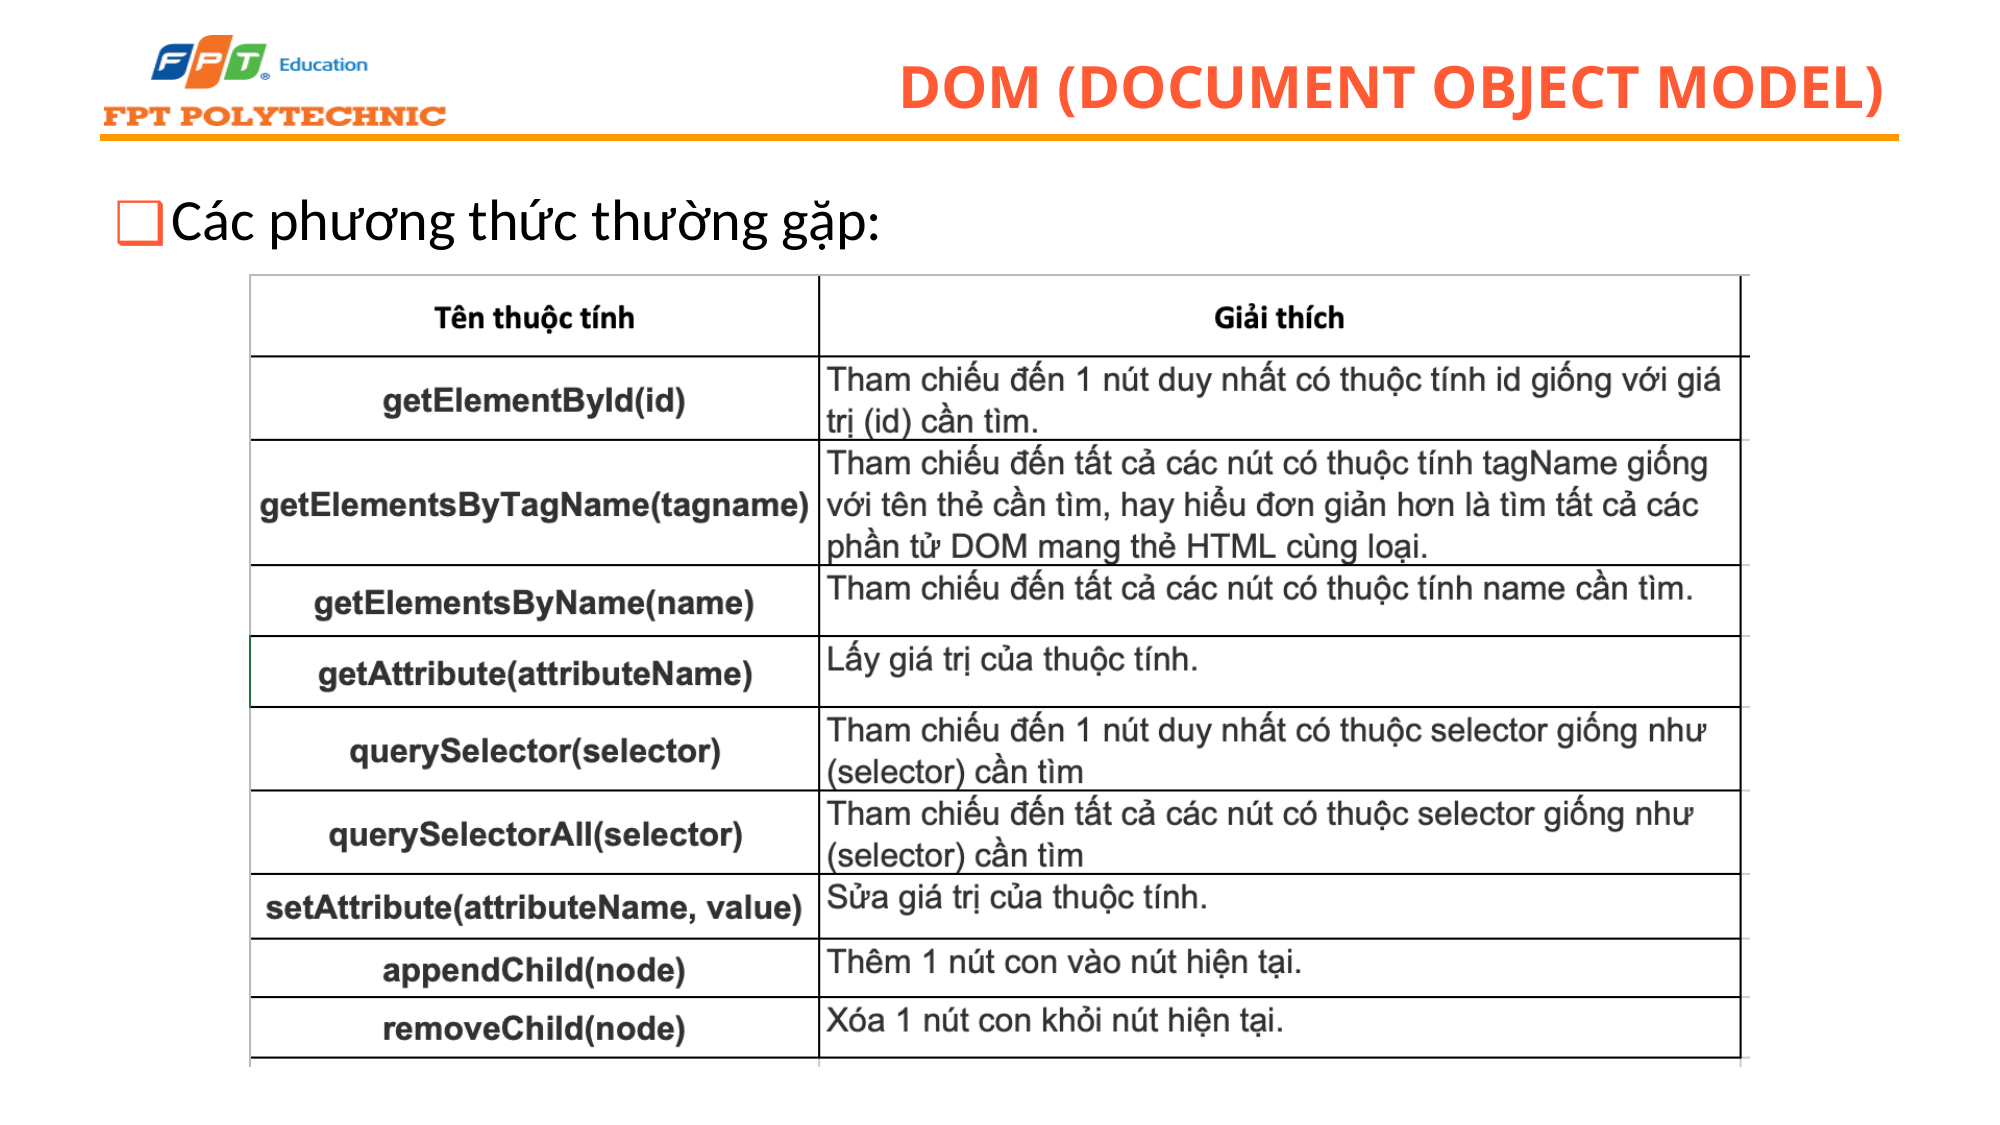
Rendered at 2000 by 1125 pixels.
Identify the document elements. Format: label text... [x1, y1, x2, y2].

picture [104, 35, 450, 126]
picture [249, 274, 1751, 1067]
list Các phương thức thường gặp: [99, 174, 1900, 1038]
title DOM (Document object model) [449, 45, 1900, 125]
